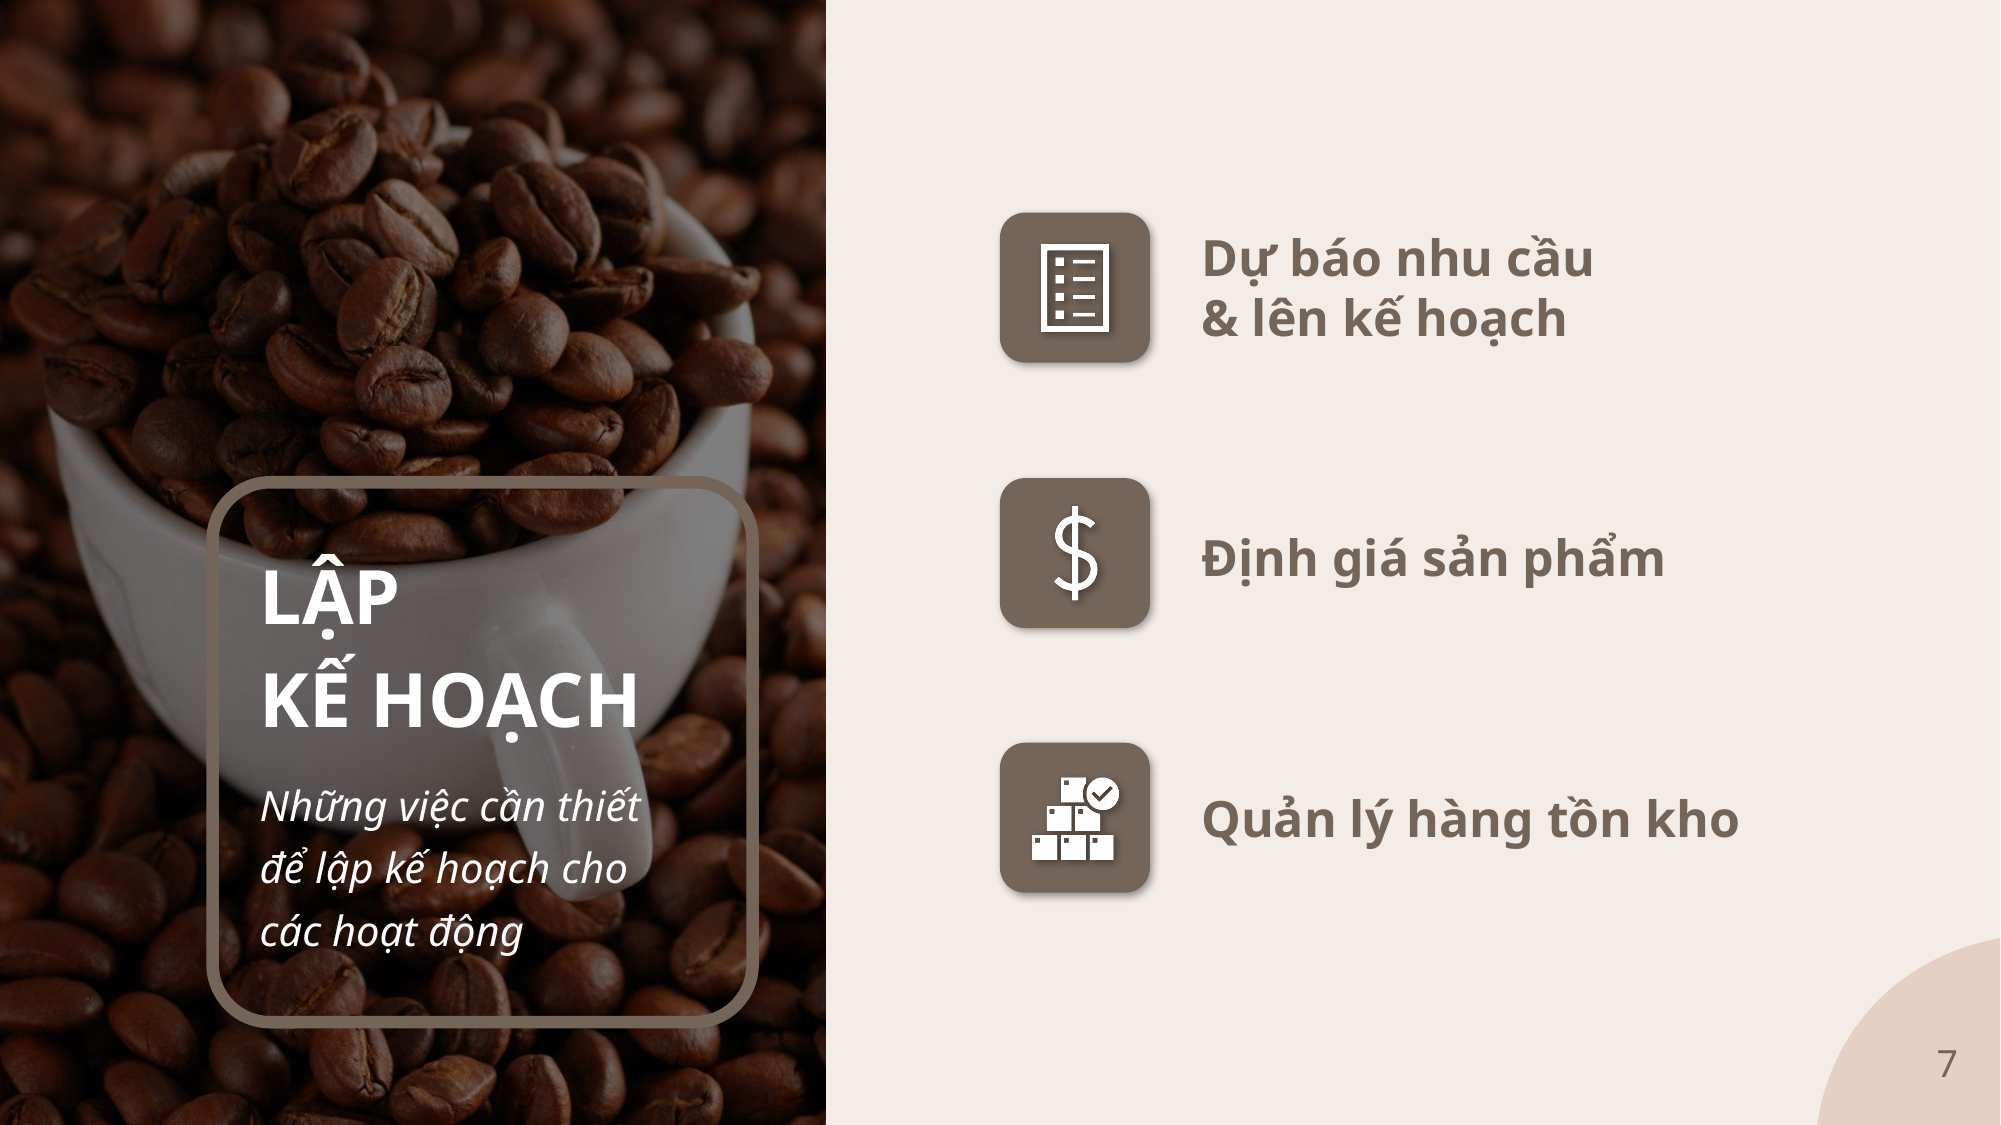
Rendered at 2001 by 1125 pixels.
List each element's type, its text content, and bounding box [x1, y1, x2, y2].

slide_number 7 [1523, 1035, 1974, 1096]
picture [827, 0, 2000, 1125]
text_box [998, 741, 1151, 894]
text_box Định giá sản phẩm [1186, 519, 1883, 595]
text_box [998, 477, 1151, 630]
text_box Quản lý hàng tồn kho [1186, 779, 1883, 855]
text_box [998, 211, 1151, 364]
text_box Dự báo nhu cầu & lên kế hoạch [1186, 219, 1883, 355]
picture [0, 0, 826, 1125]
